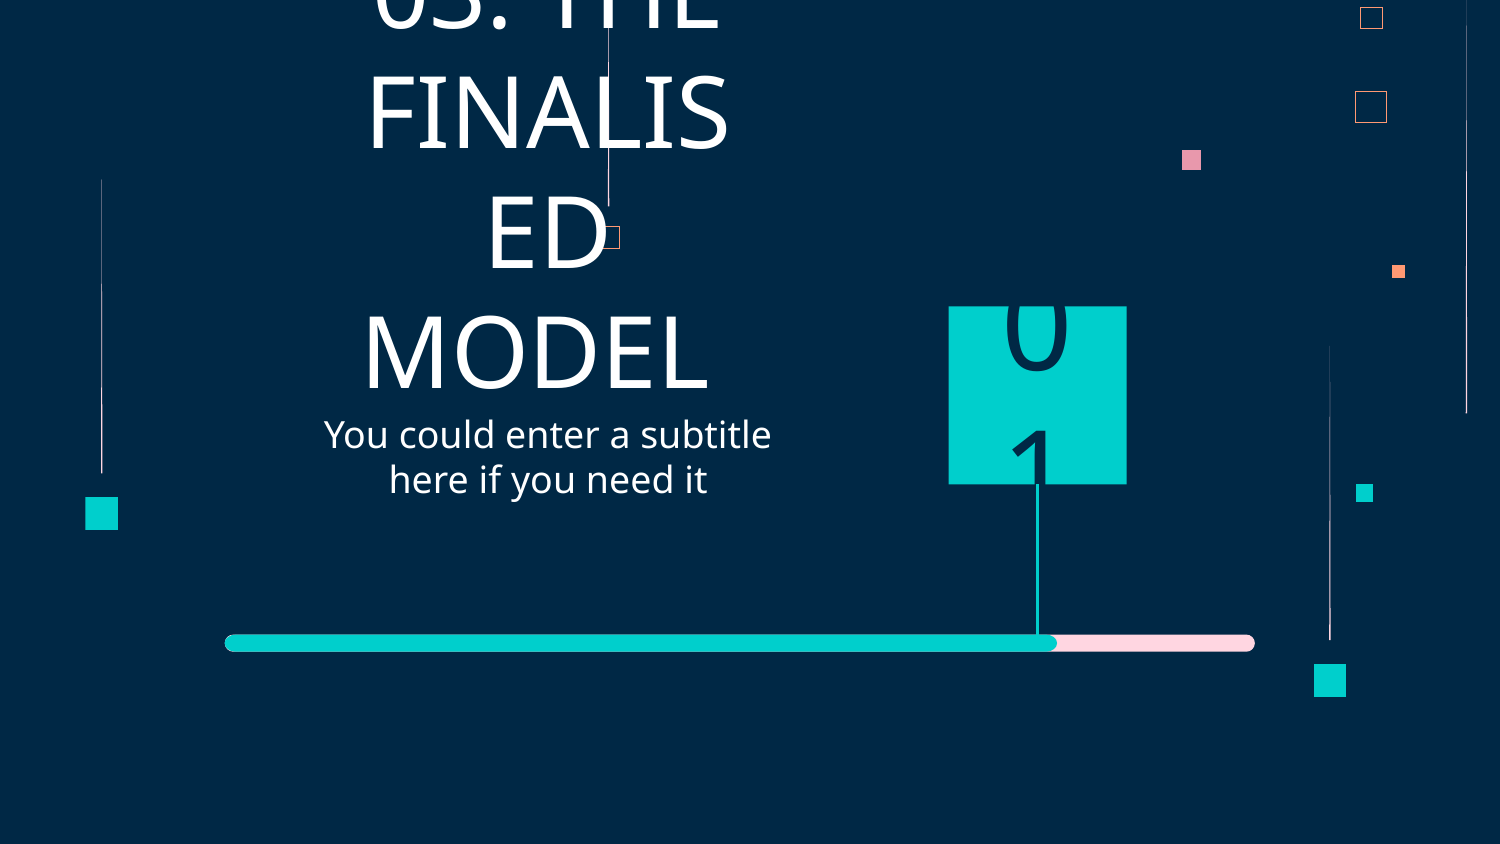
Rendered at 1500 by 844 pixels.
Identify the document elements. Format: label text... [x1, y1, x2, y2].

title 01 [957, 348, 1119, 443]
text_box [948, 306, 1127, 485]
text_box [1049, 634, 1255, 652]
subtitle You could enter a subtitle here if you need it [293, 396, 803, 569]
title 03: THE FINALISED MODEL [333, 285, 764, 396]
text_box [224, 634, 1058, 652]
